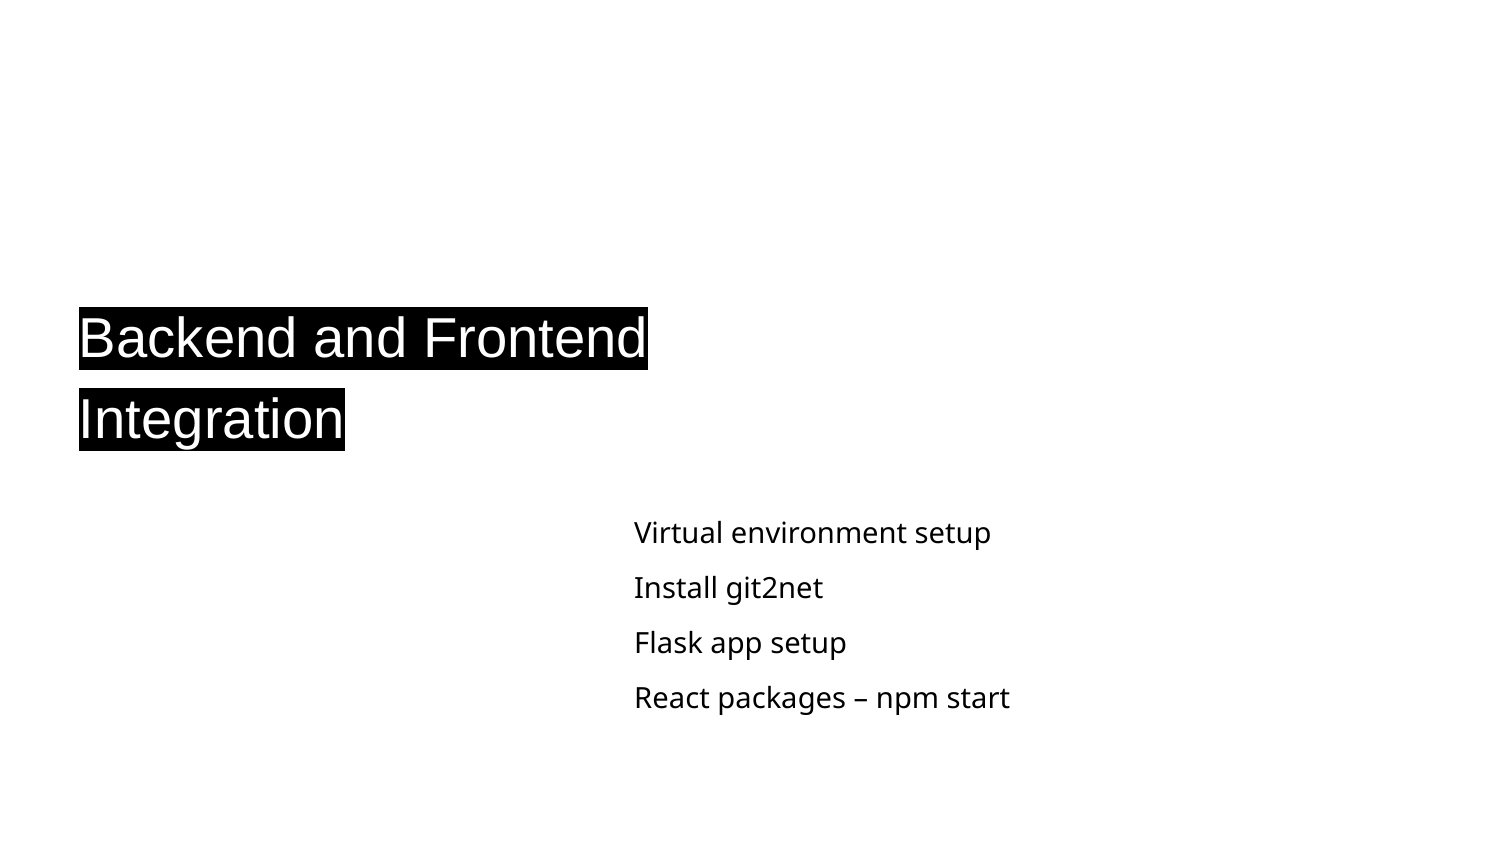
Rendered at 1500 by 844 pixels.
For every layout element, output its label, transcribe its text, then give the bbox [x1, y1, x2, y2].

subtitle Virtual environment setup Install git2net Flask app setup React packages – npm start [622, 505, 1376, 737]
title Backend and Frontend Integration [67, 114, 913, 456]
